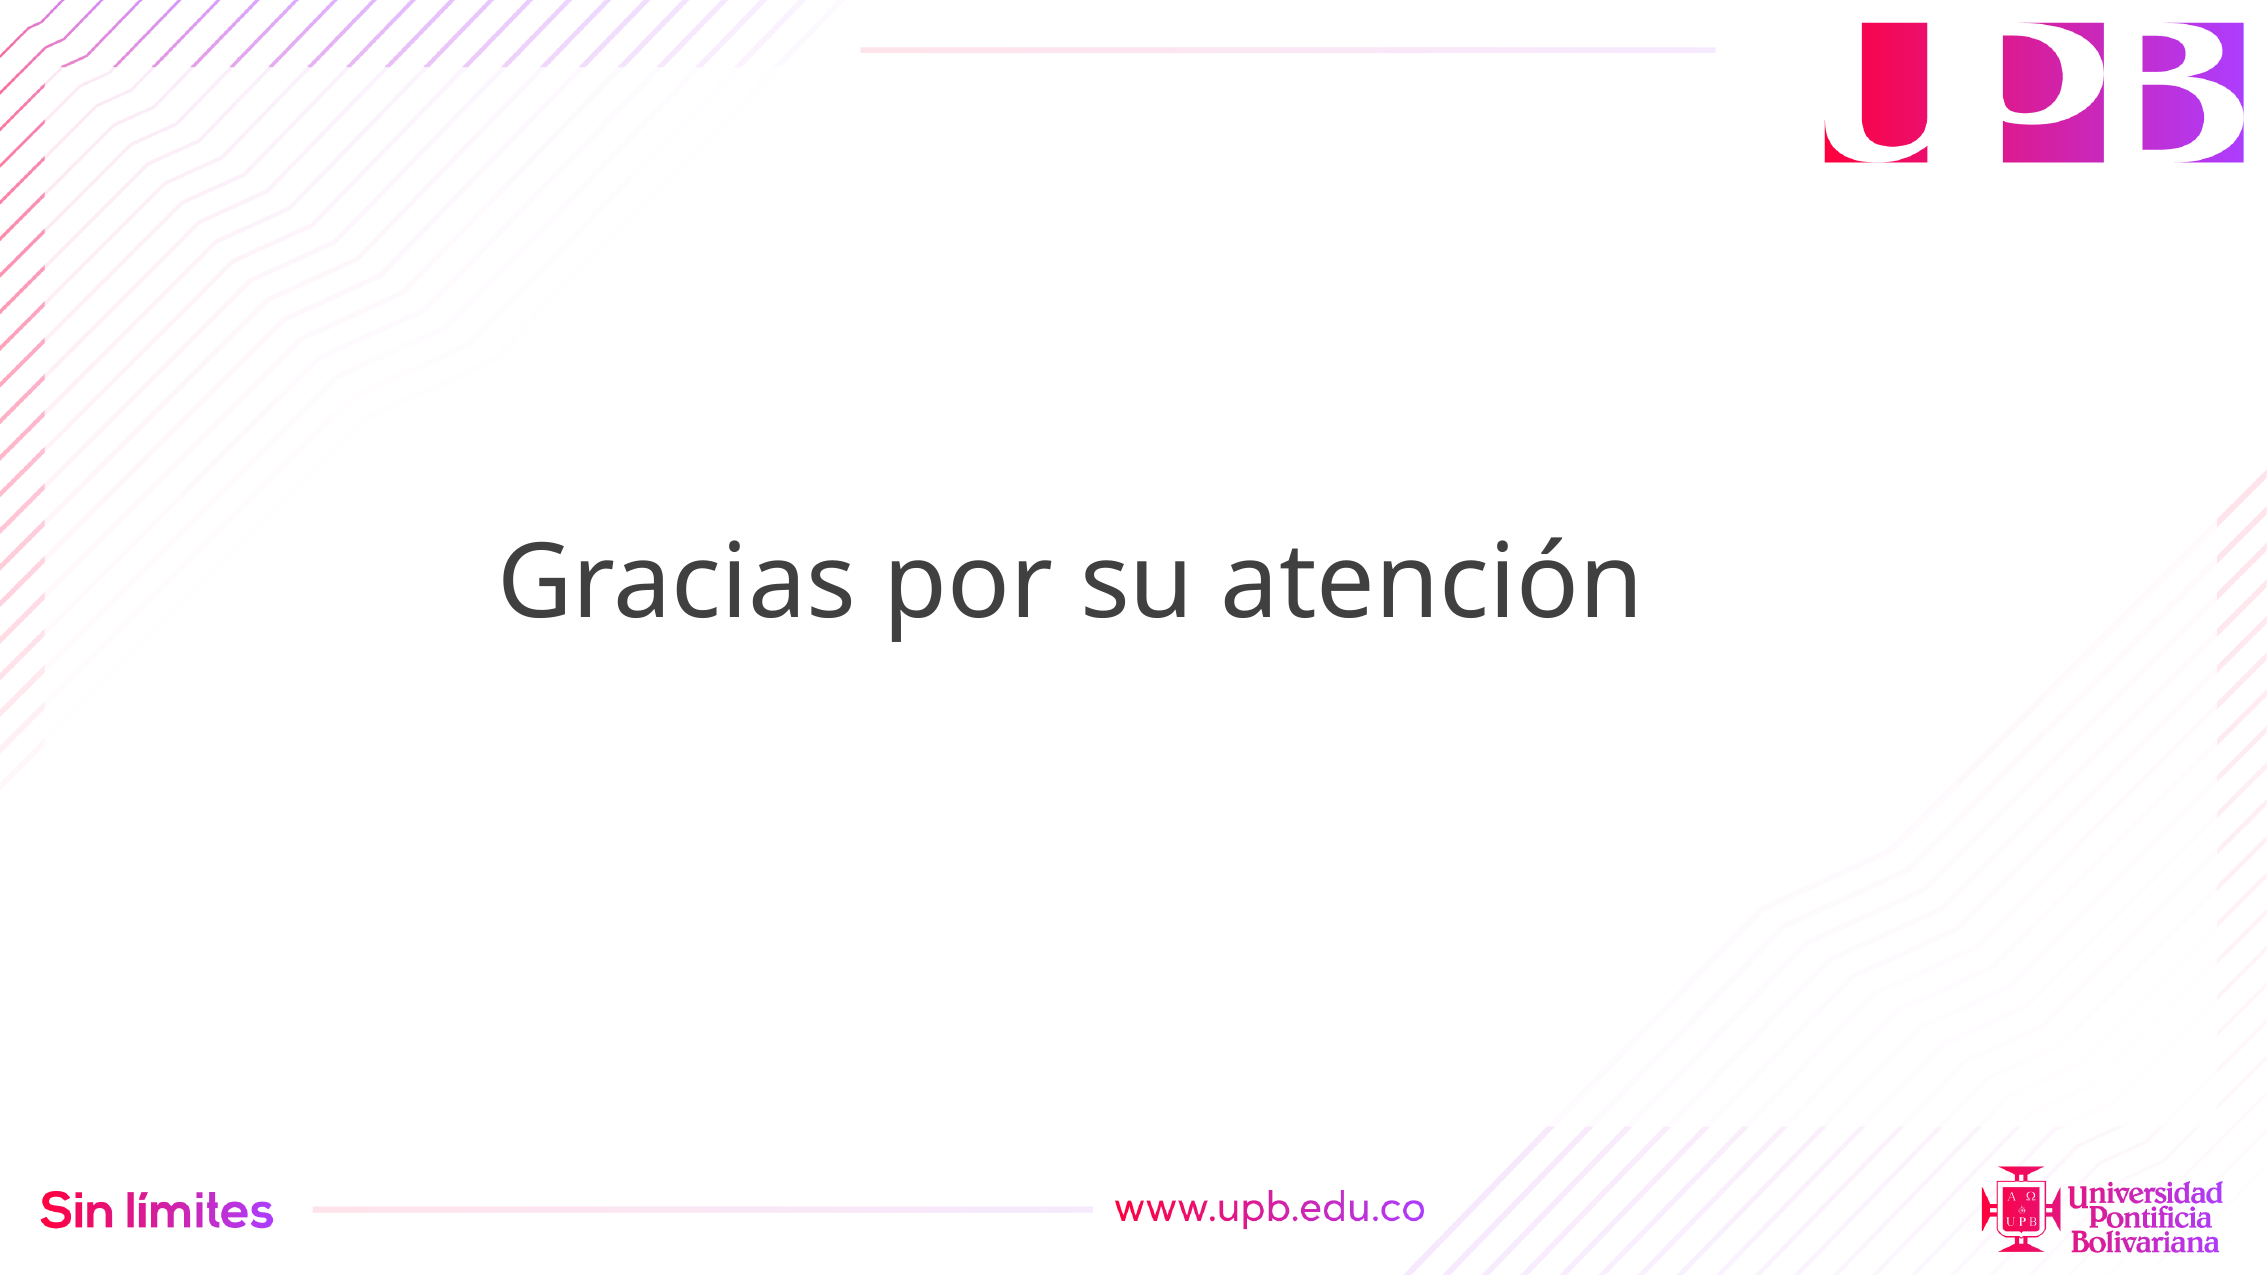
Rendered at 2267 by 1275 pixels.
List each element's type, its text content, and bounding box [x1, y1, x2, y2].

title Gracias por su atención [482, 477, 2013, 690]
picture [0, 0, 2267, 1275]
